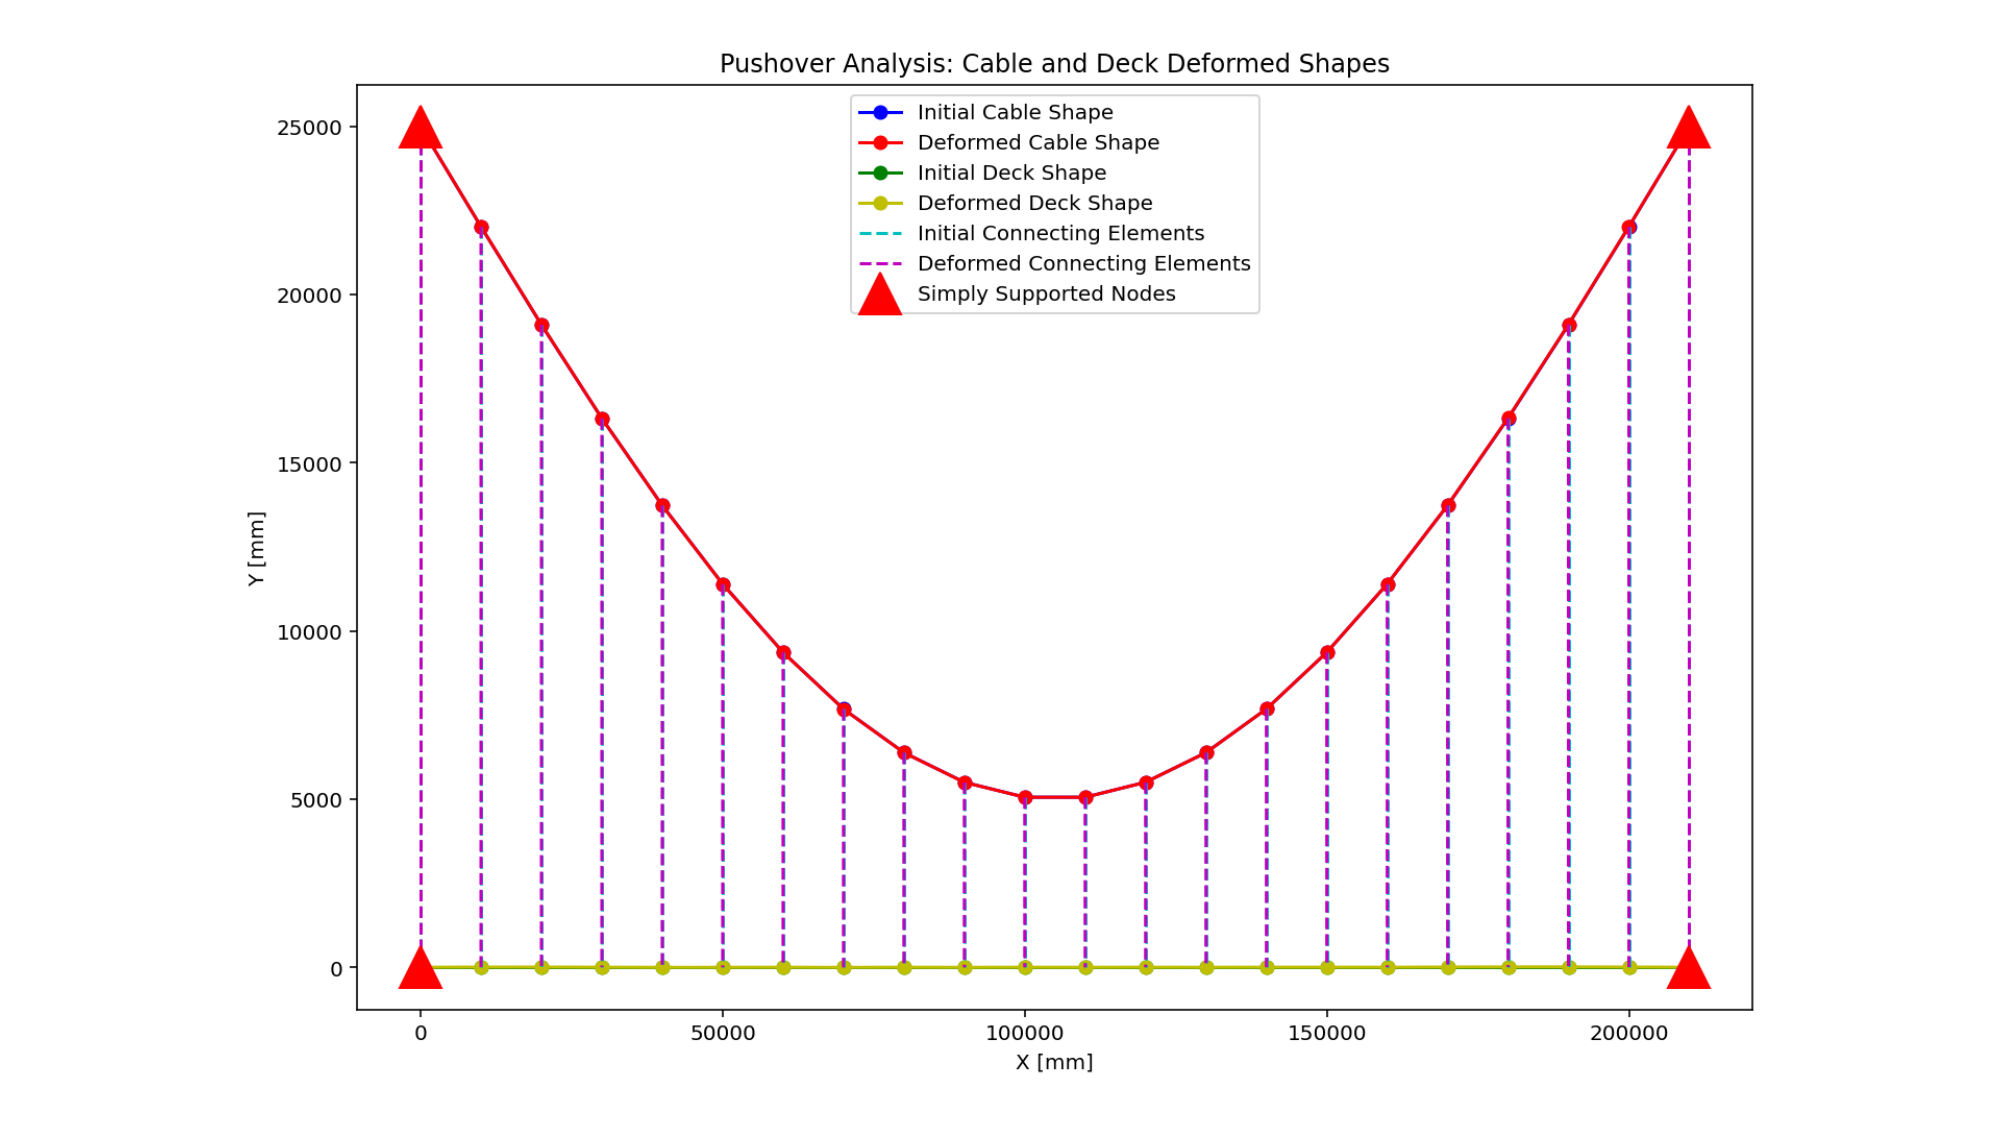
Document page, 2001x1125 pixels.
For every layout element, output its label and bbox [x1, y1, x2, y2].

picture [232, 37, 1768, 1087]
